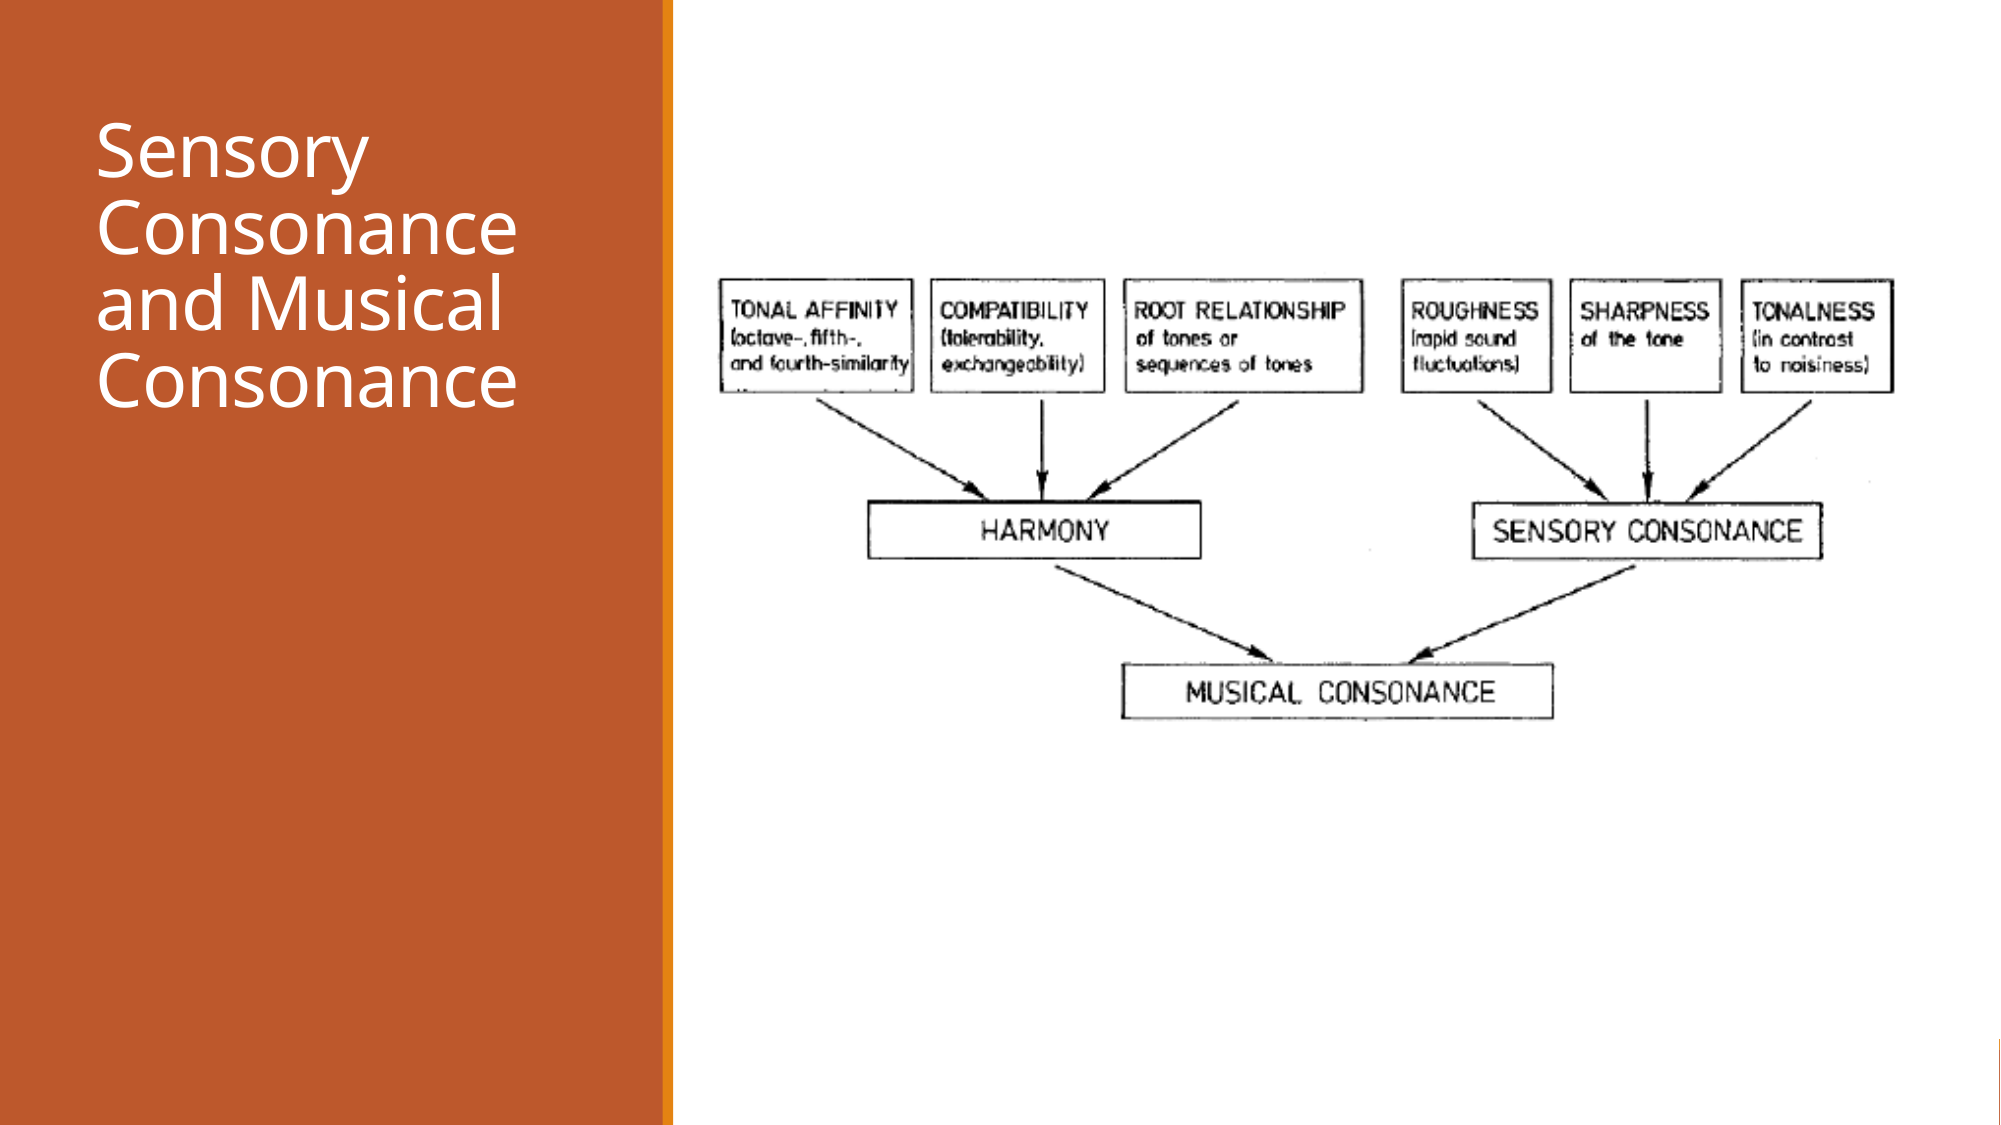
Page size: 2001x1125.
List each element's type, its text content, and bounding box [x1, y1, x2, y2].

text_box [674, 0, 2000, 1125]
text_box [661, 0, 674, 1125]
picture [679, 246, 1994, 741]
text_box [0, 0, 661, 1125]
title Sensory Consonance and Musical Consonance [80, 84, 587, 430]
